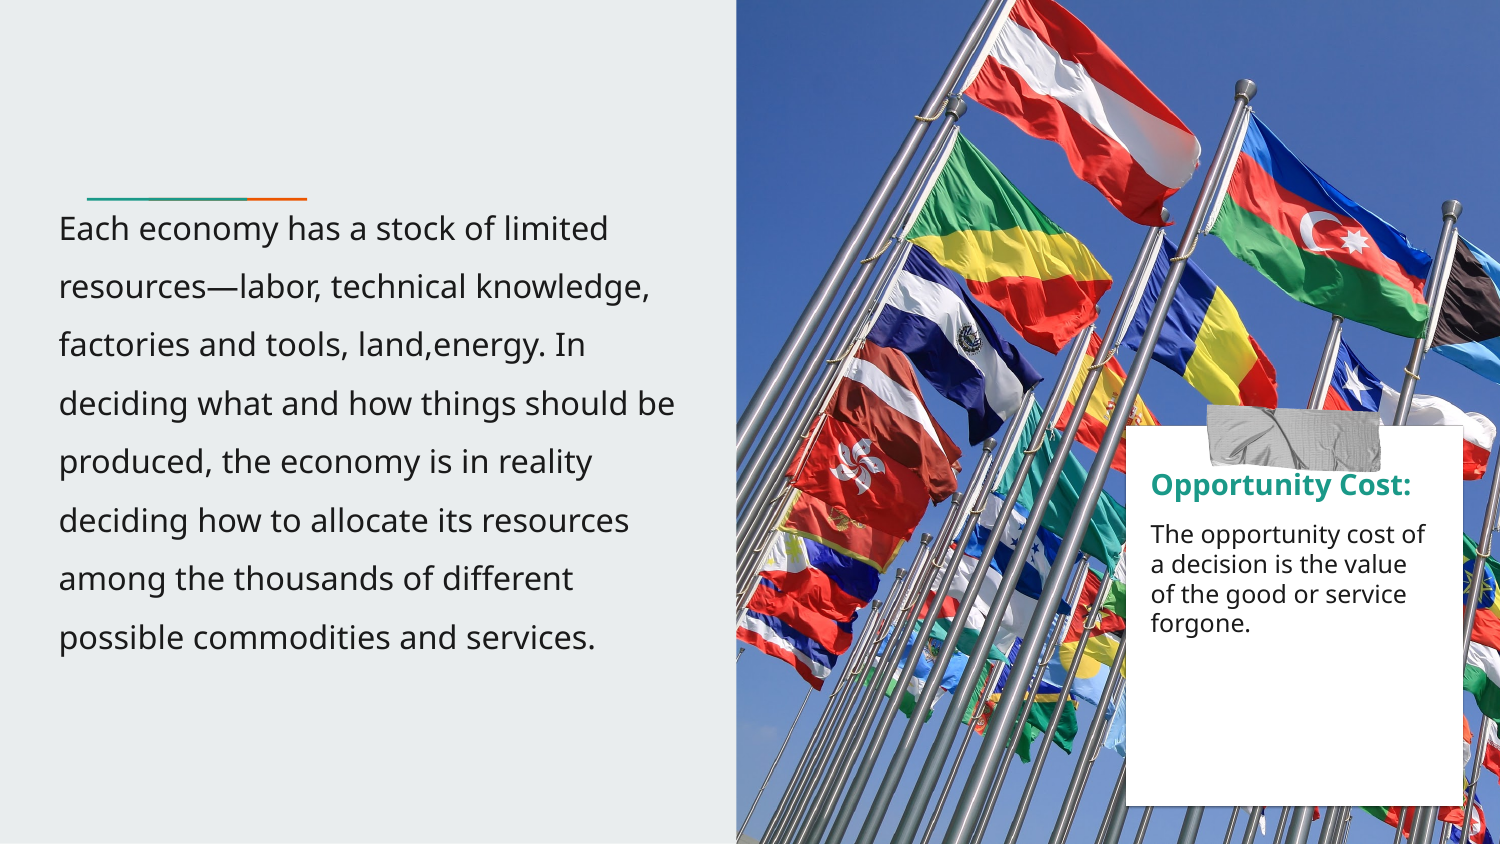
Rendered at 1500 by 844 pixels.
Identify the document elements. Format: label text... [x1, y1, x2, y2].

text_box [1112, 403, 1476, 821]
title Each economy has a stock of limited resources—labor, technical knowledge, factories and tools, land,energy. In deciding what and how things should be produced, the economy is in reality deciding how to allocate its resources among the thousands of different possible commodities and services. [43, 313, 708, 530]
picture [736, 0, 1500, 844]
